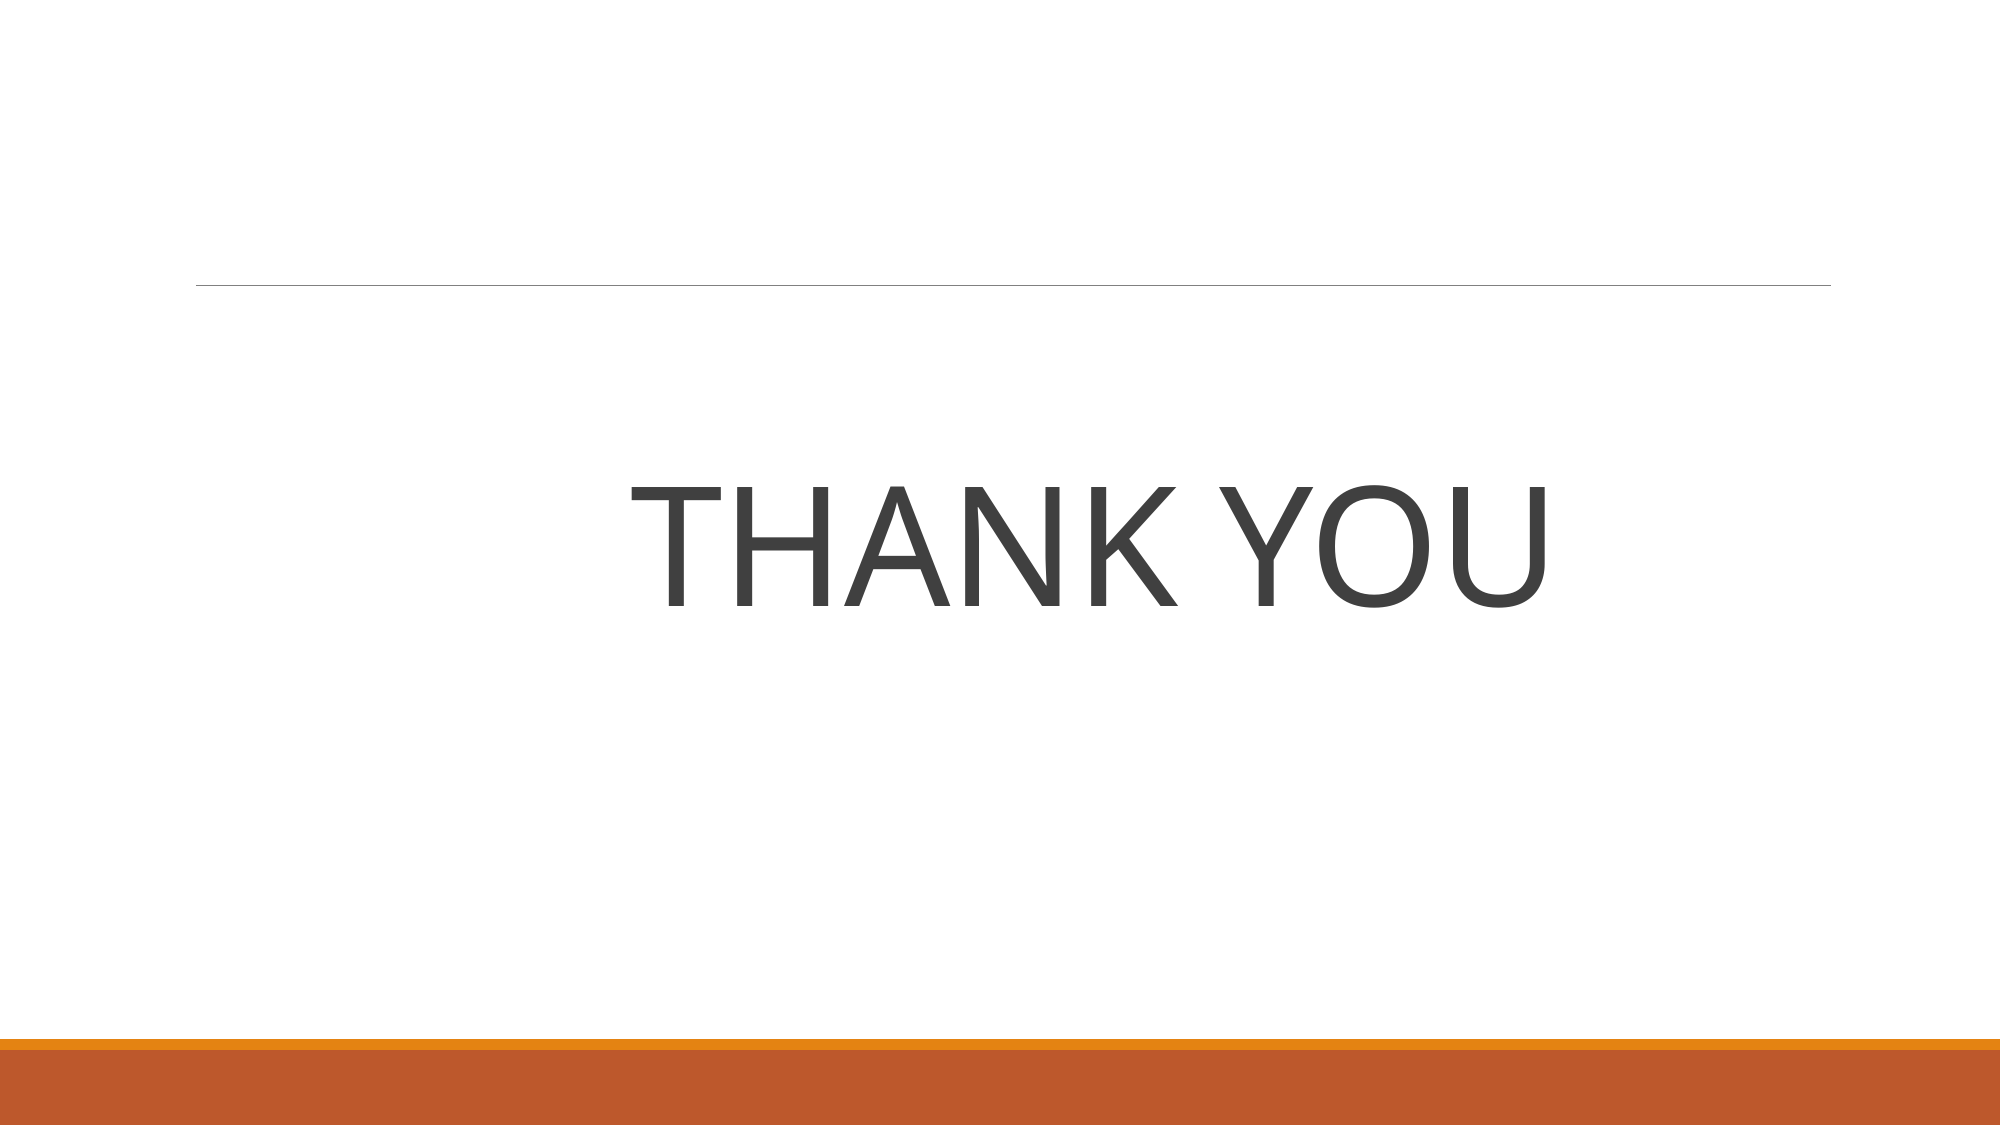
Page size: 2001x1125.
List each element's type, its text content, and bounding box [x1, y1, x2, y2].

title THANK YOU [318, 430, 2000, 649]
